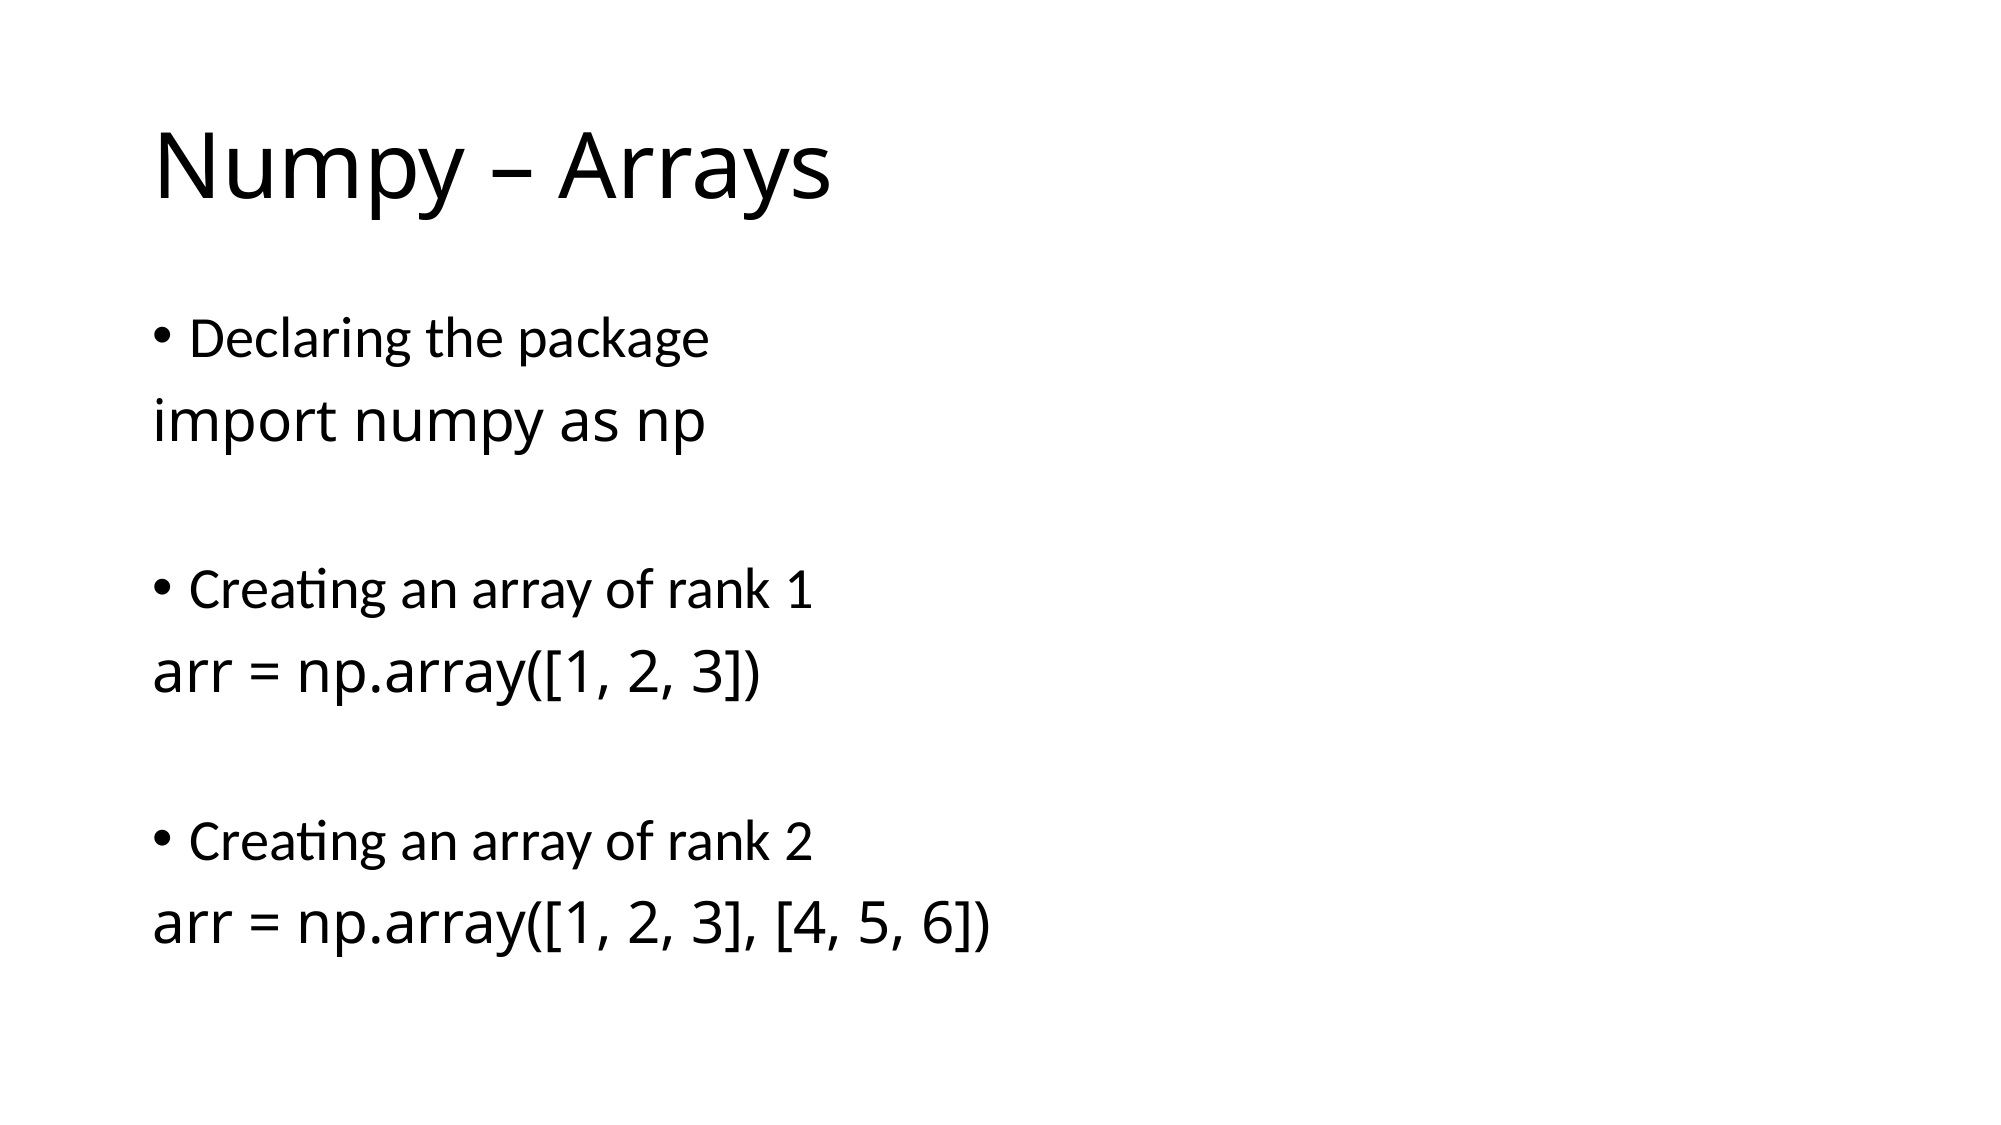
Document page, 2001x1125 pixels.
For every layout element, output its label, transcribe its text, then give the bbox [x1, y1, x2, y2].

list Declaring the package import numpy as np Creating an array of rank 1 arr = np.array([1, 2, 3]) Creating an array of rank 2 arr = np.array([1, 2, 3], [4, 5, 6]) [137, 299, 1863, 1014]
title Numpy – Arrays [137, 59, 1863, 278]
